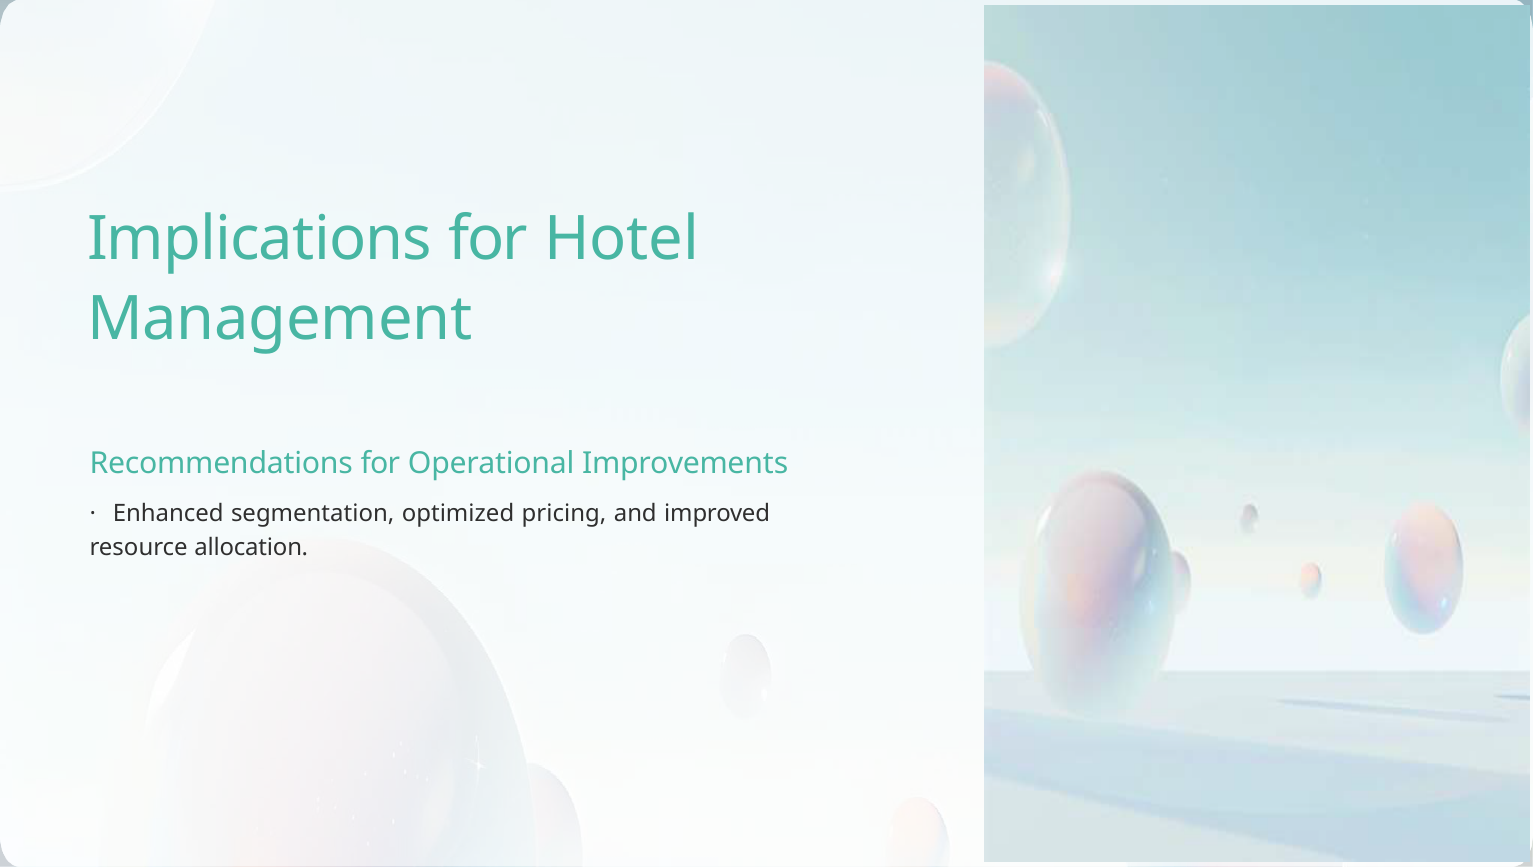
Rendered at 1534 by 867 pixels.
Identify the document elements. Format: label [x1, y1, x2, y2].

text_box [0, 0, 1533, 867]
